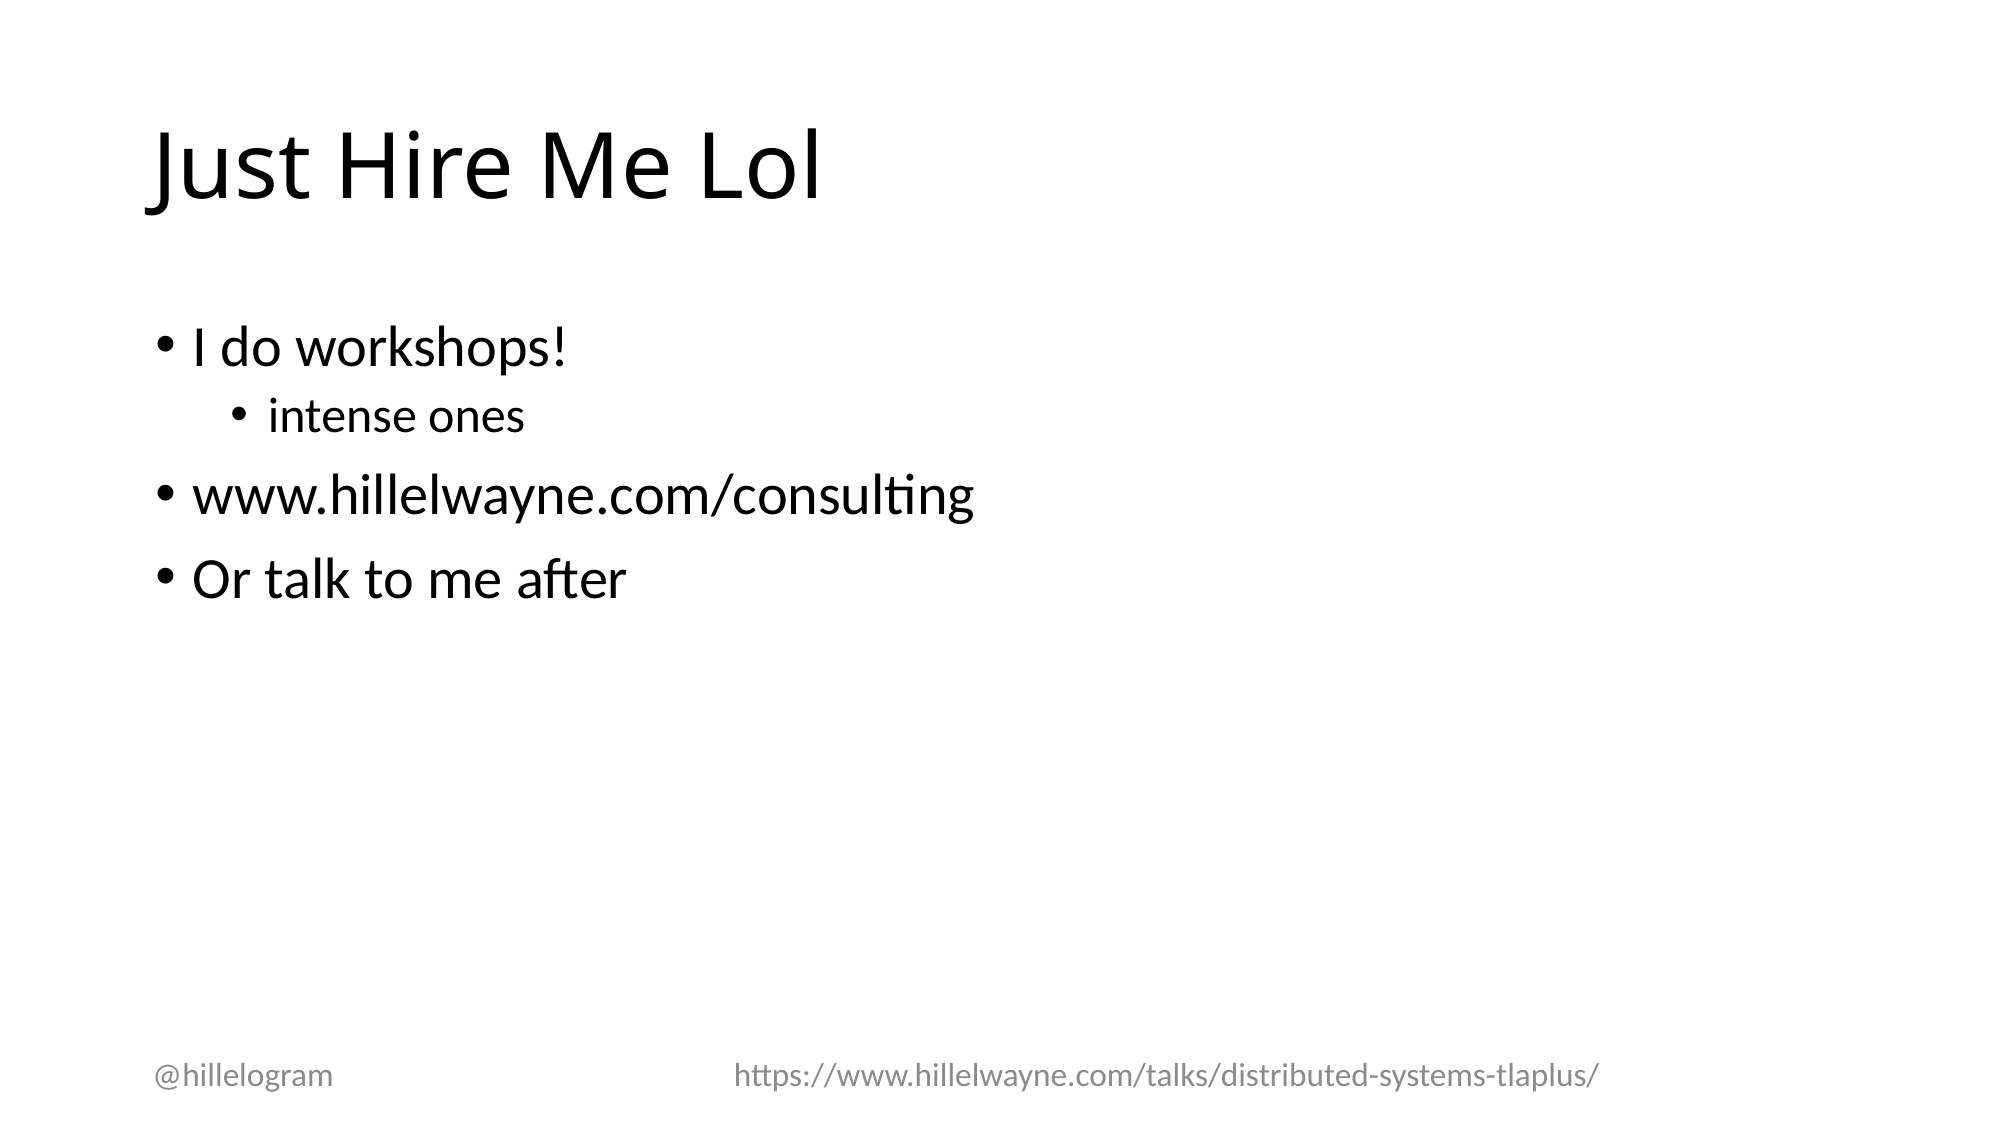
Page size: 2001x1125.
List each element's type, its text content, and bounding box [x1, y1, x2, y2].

slide_number @hillelogram [137, 1042, 588, 1103]
list I do workshops! intense ones www.hillelwayne.com/consulting Or talk to me after [140, 308, 1866, 1023]
title Just Hire Me Lol [137, 59, 1863, 278]
footer https://www.hillelwayne.com/talks/distributed-systems-tlaplus/ [662, 1042, 1672, 1103]
